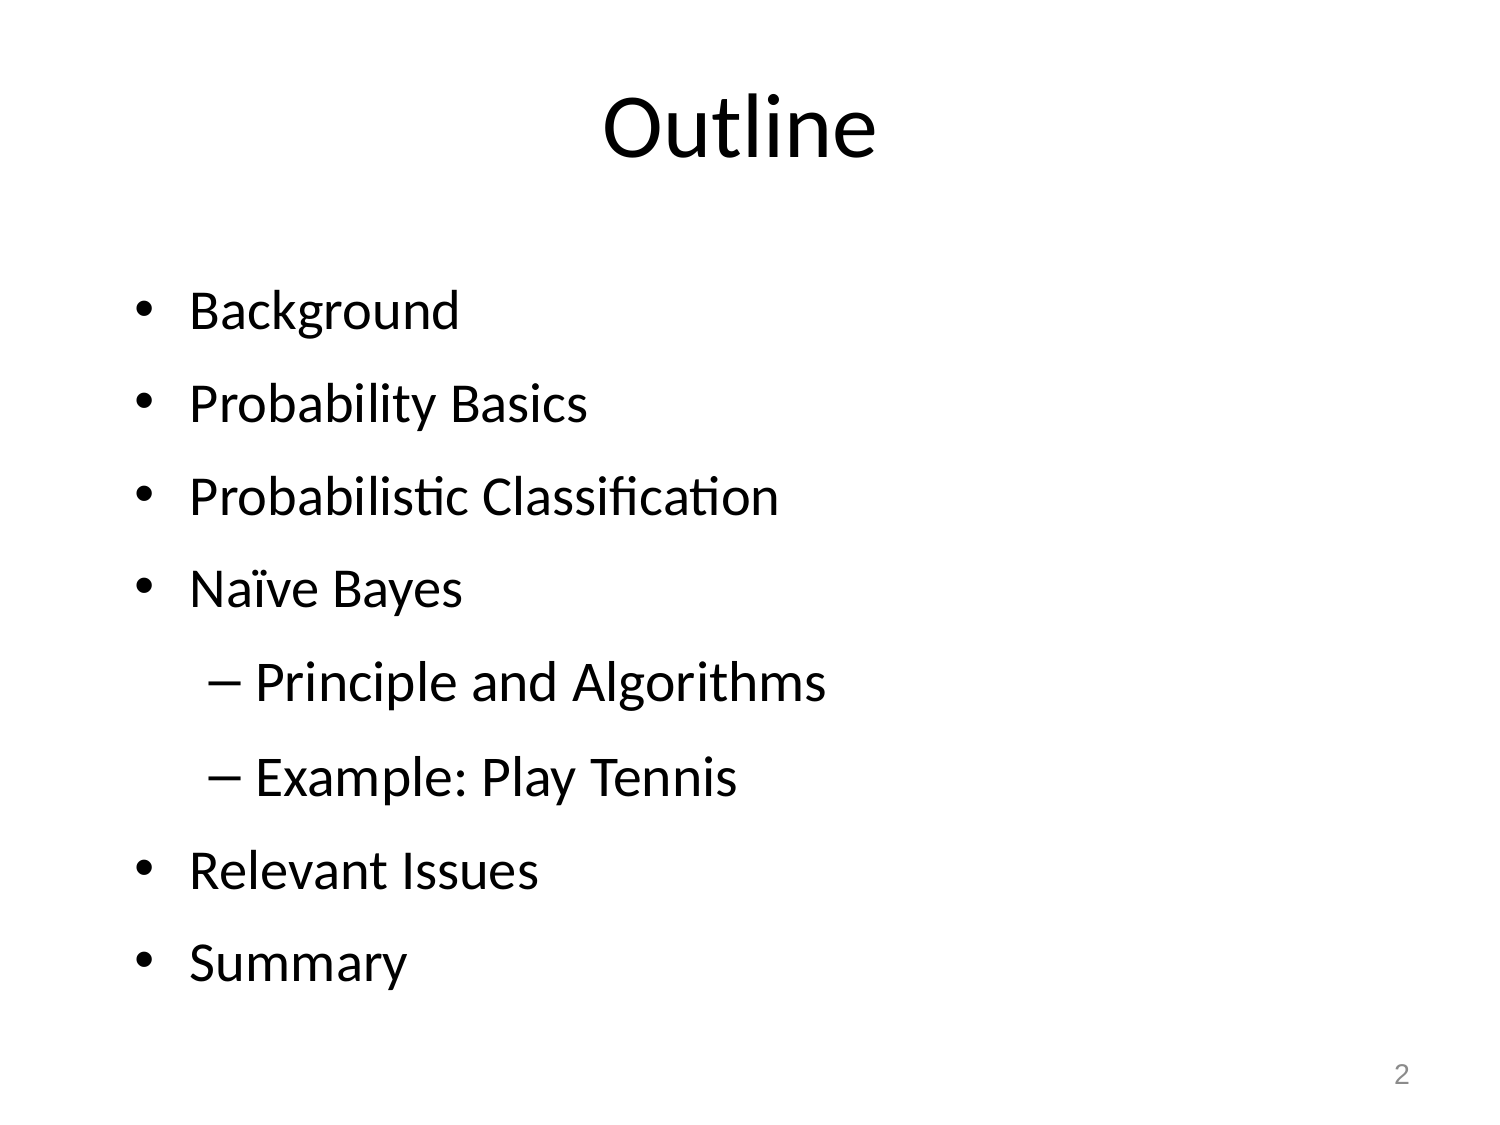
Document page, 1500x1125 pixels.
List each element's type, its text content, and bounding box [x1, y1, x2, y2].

slide_number 2 [1074, 1042, 1425, 1103]
list Background Probability Basics Probabilistic Classification Naïve Bayes Principle and Algorithms Example: Play Tennis Relevant Issues Summary [119, 252, 1402, 1002]
title Outline [65, 32, 1416, 209]
